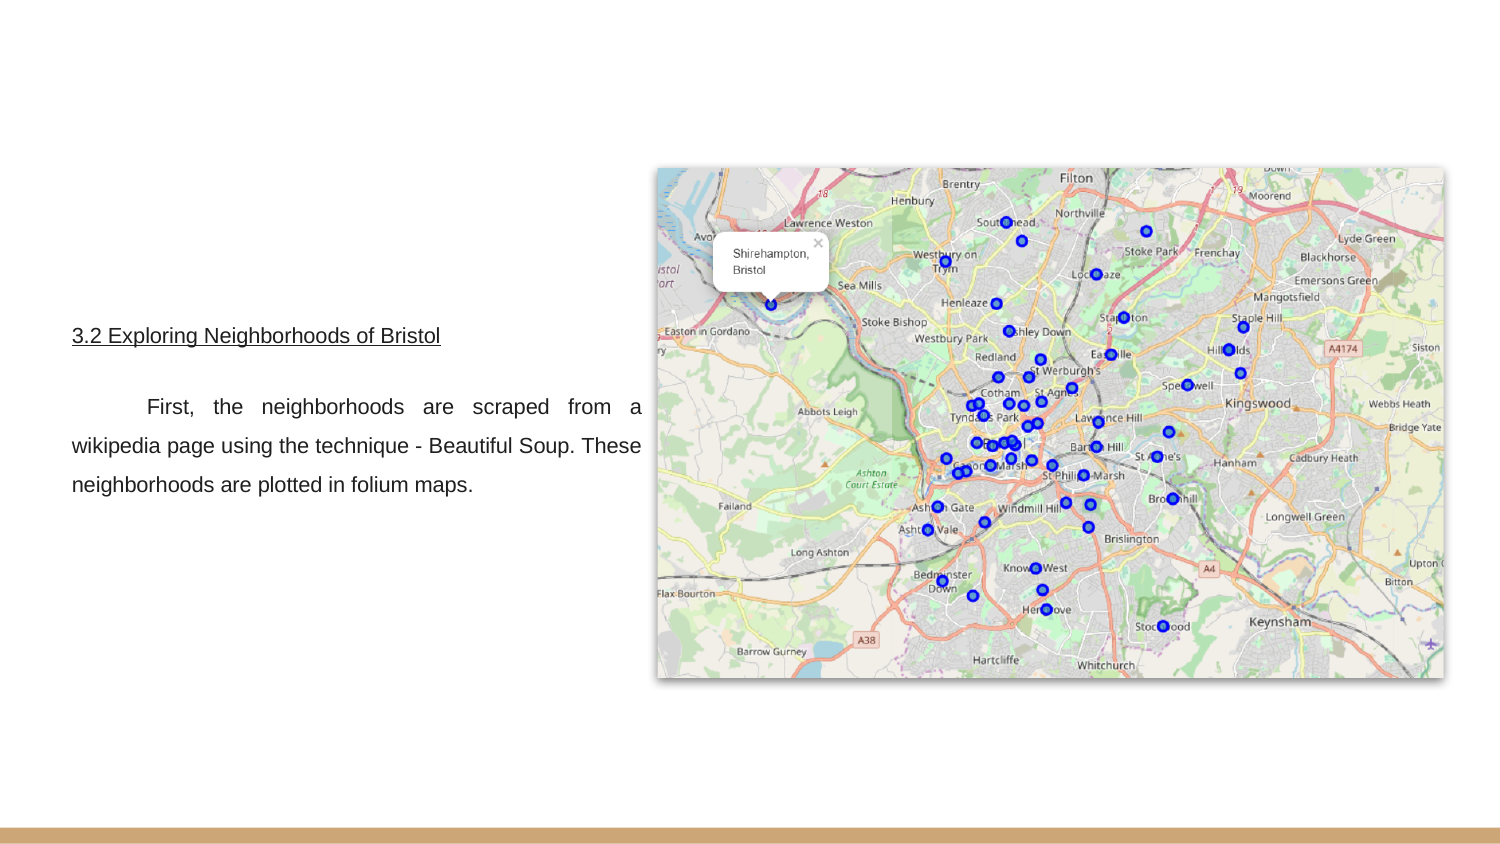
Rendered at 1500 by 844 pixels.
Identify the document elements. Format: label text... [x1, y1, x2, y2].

text_box 3.2 Exploring Neighborhoods of Bristol First, the neighborhoods are scraped from a wikipedia page using the technique - Beautiful Soup. These neighborhoods are plotted in folium maps. [56, 192, 657, 685]
picture [657, 168, 1444, 678]
